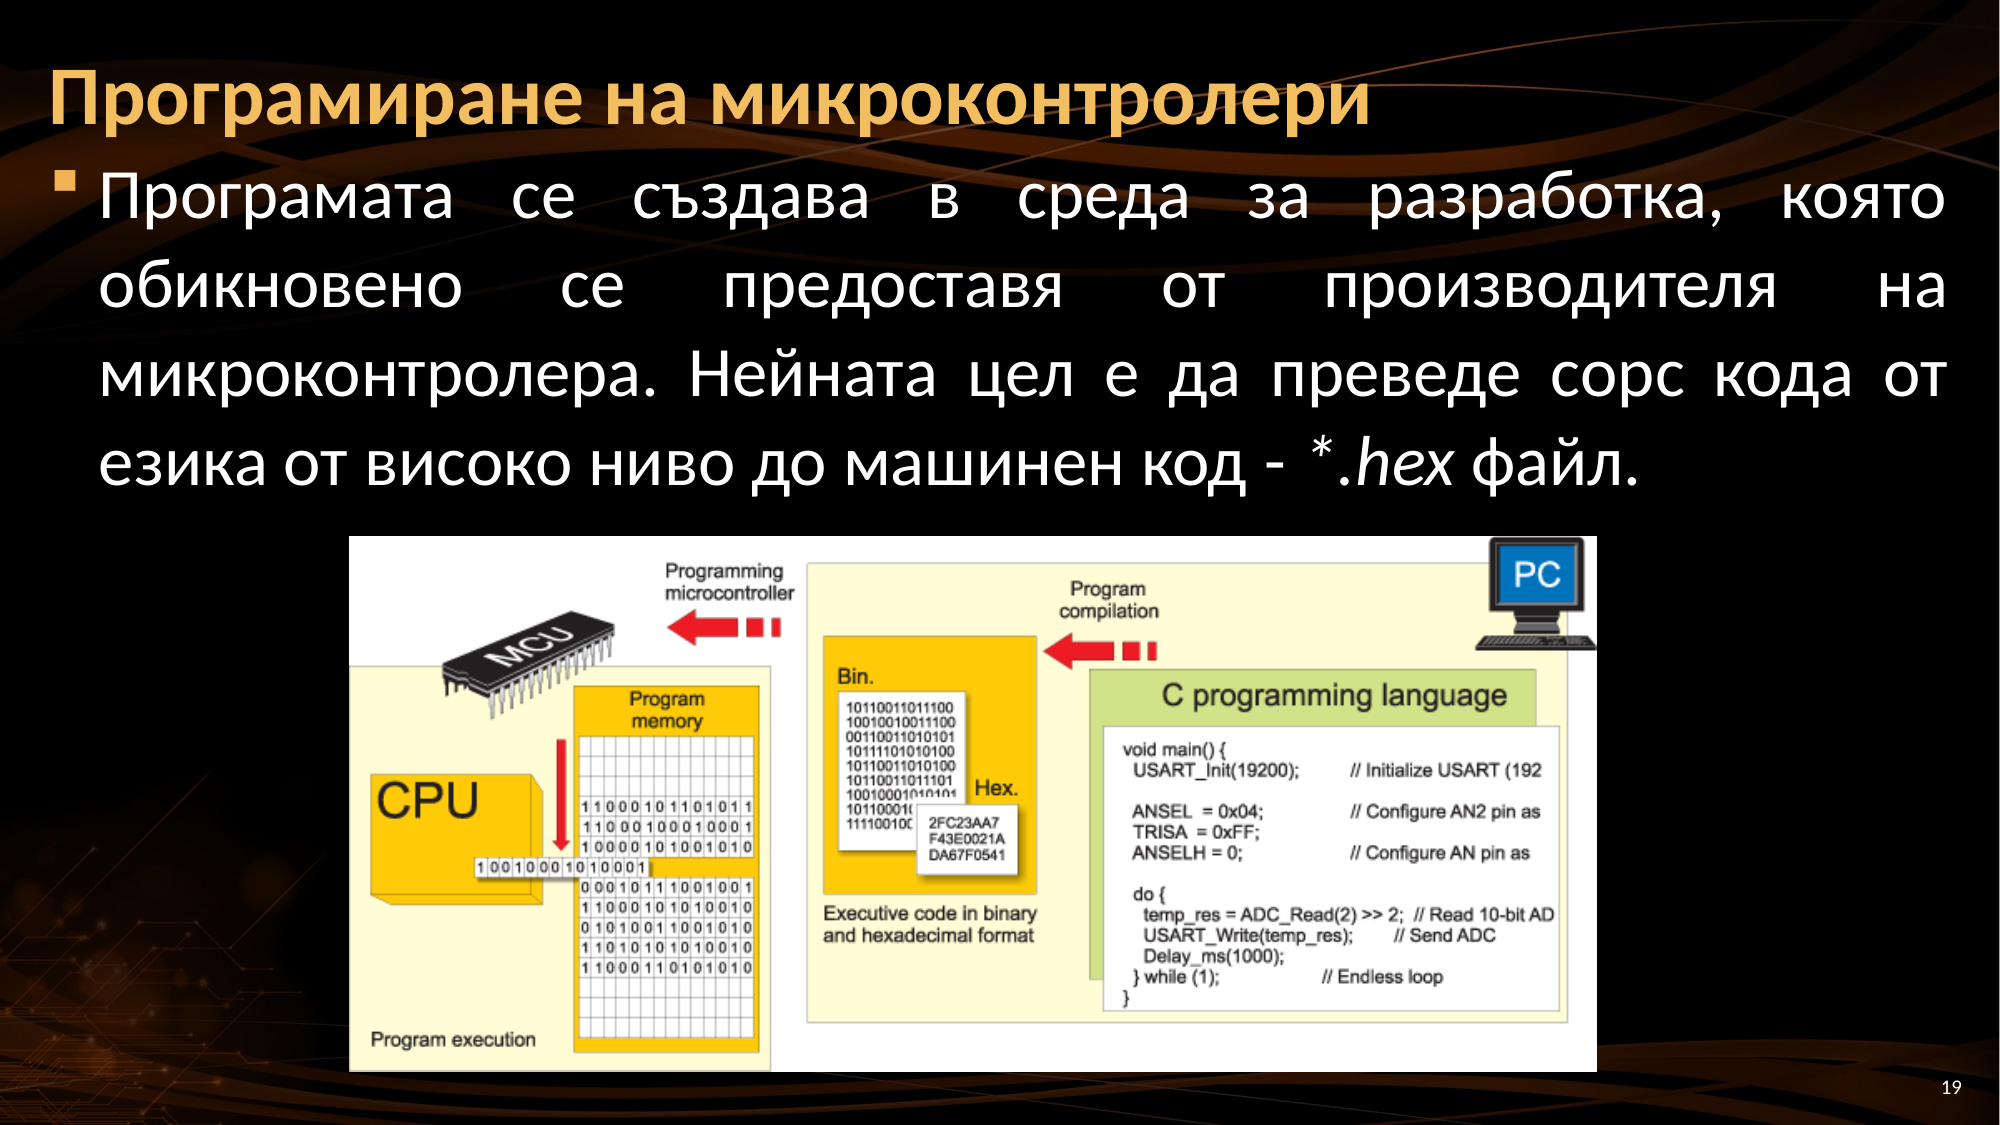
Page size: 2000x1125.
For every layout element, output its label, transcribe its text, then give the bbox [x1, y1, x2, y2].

slide_number 19 [1897, 1070, 1968, 1103]
picture [0, 0, 2000, 1125]
list Програмата се създава в среда за разработка, която обикновено се предоставя от производителя на микроконтролера. Нейната цел е да преведе сорс кода от езика от високо ниво до машинен код - *.hex файл. [31, 189, 1968, 1052]
title Програмиране на микроконтролери [30, 6, 1968, 189]
